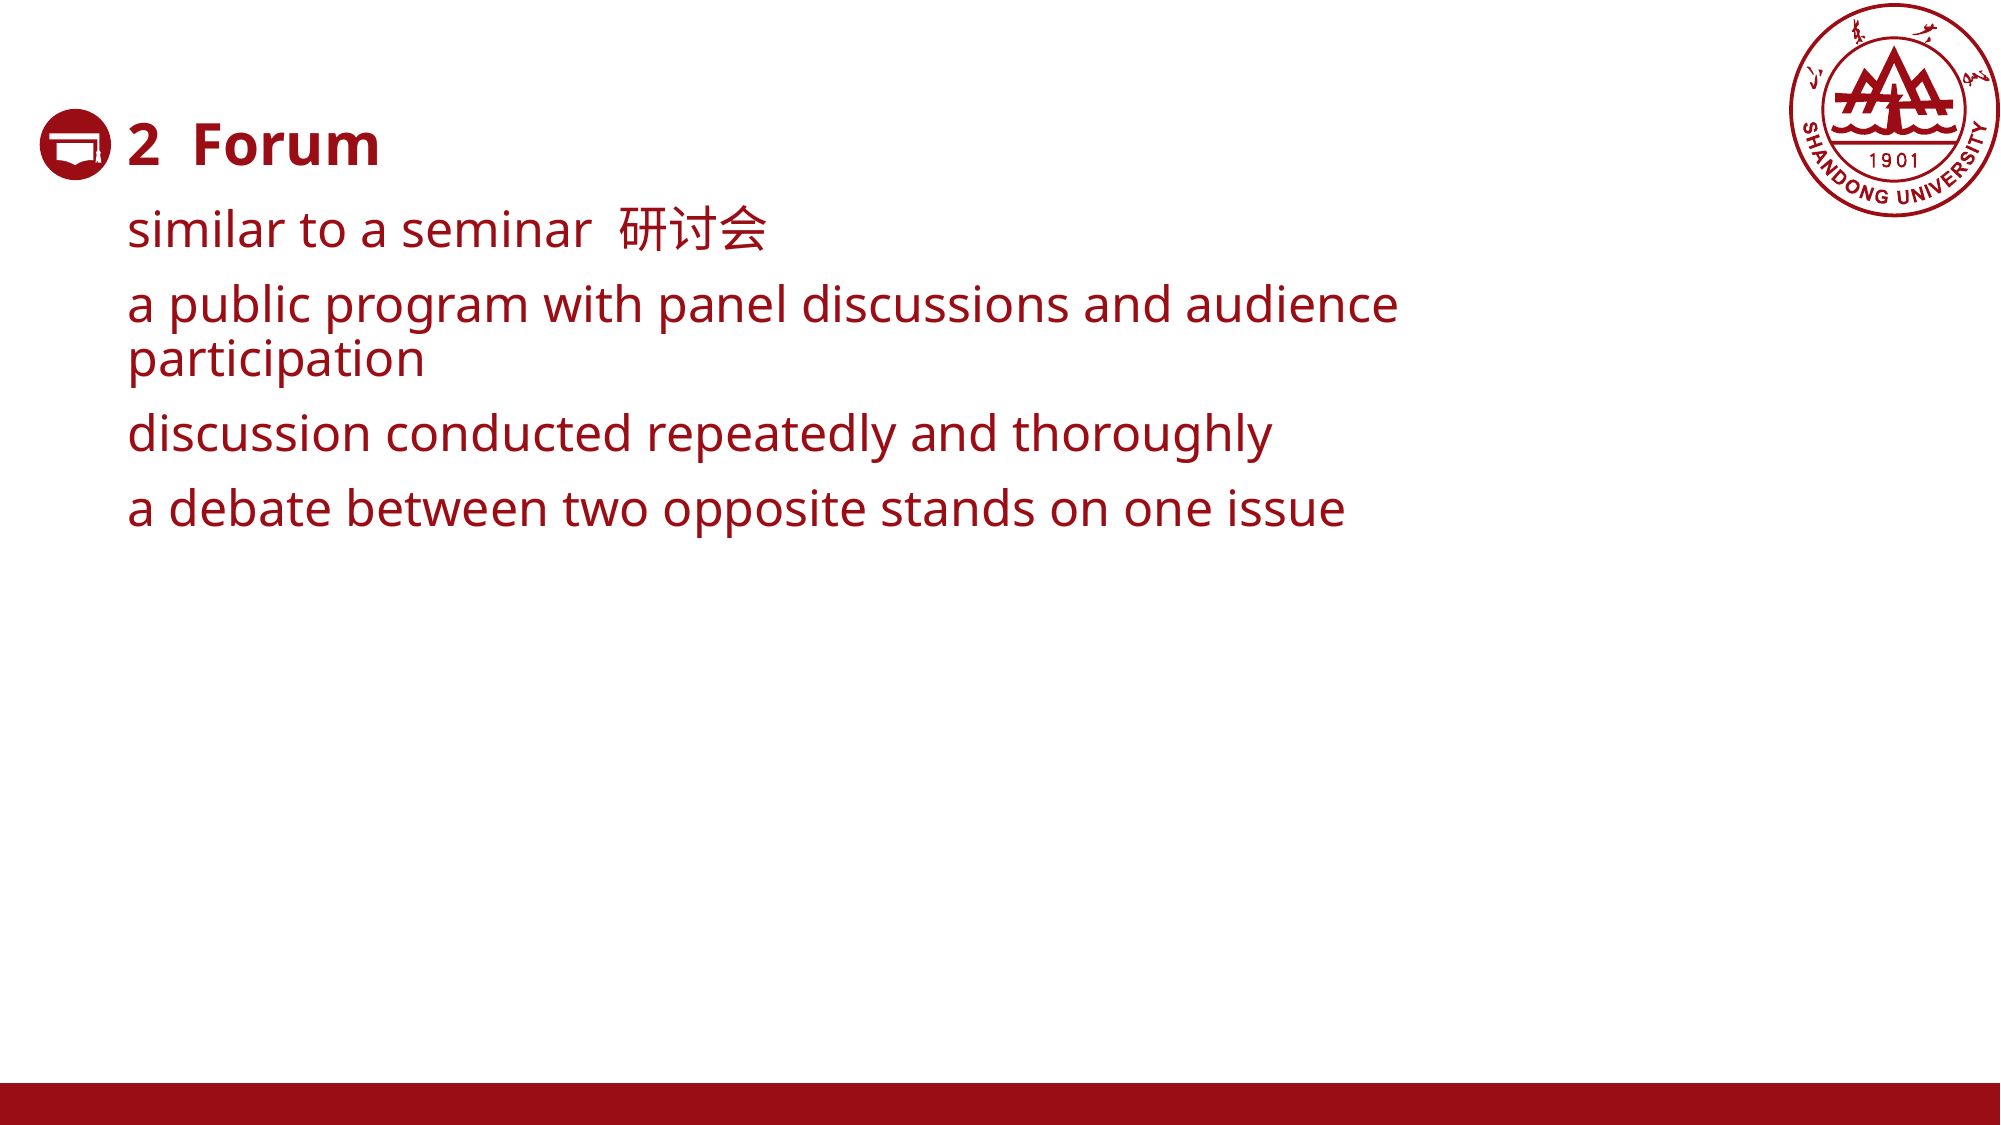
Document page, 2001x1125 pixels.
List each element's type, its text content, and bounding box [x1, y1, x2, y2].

list 2 Forum [113, 107, 1534, 181]
list similar to a seminar 研讨会 a public program with panel discussions and audience participation discussion conducted repeatedly and thoroughly a debate between two opposite stands on one issue [113, 197, 1534, 997]
